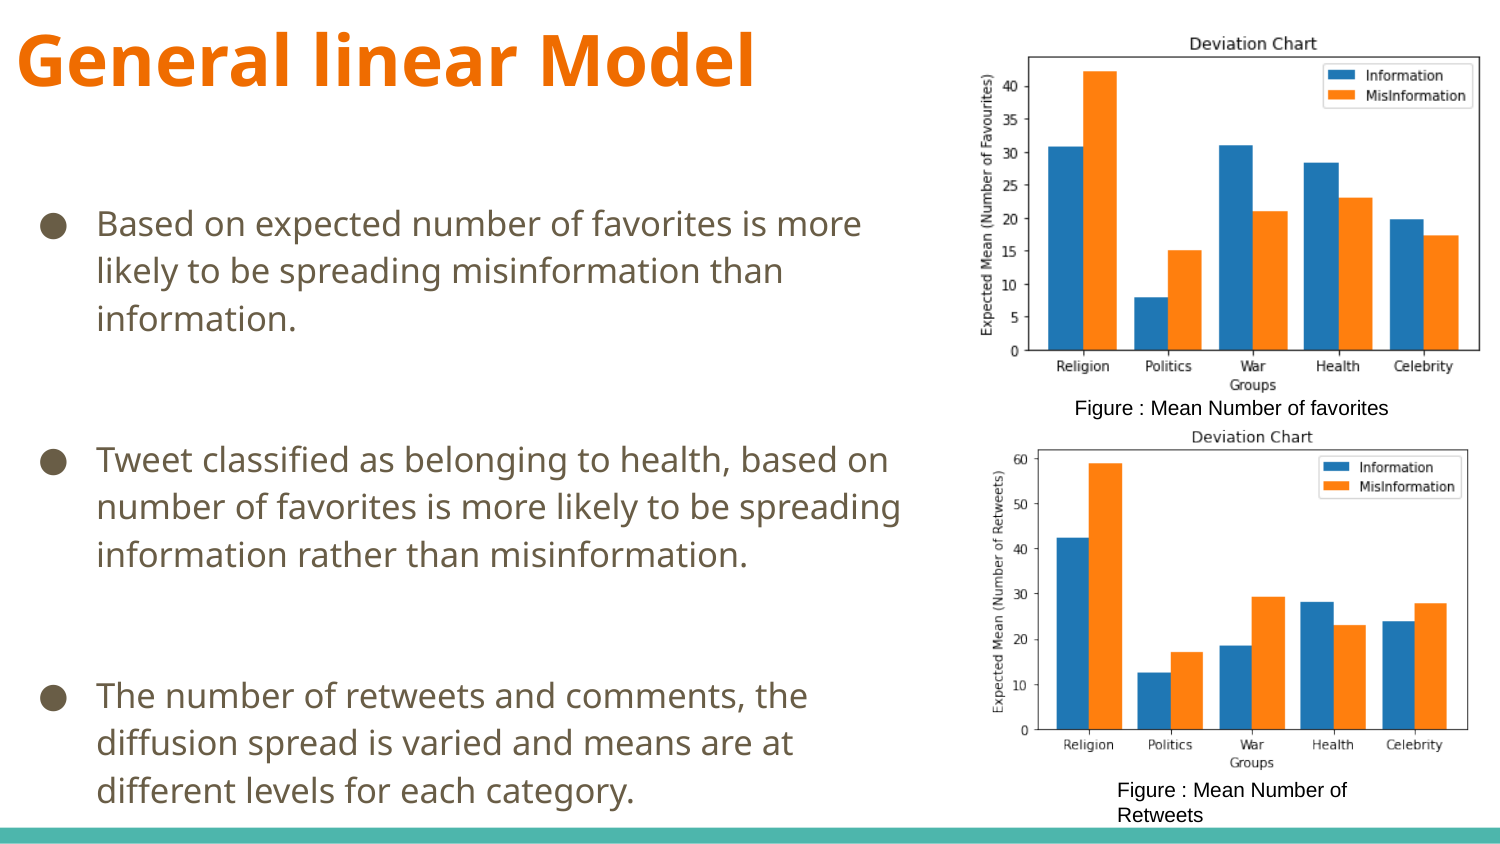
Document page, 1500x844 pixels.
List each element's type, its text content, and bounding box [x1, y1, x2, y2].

picture [972, 26, 1487, 402]
text_box Figure : Mean Number of Retweets [1102, 786, 1419, 842]
list Based on expected number of favorites is more likely to be spreading misinformation than information. Tweet classified as belonging to health, based on number of favorites is more likely to be spreading information rather than misinformation. The number of retweets and comments, the diffusion spread is varied and means are at different levels for each category. [0, 116, 937, 828]
title General linear Model [0, 0, 1398, 116]
picture [985, 421, 1475, 778]
text_box Figure : Mean Number of favorites [1053, 408, 1467, 420]
